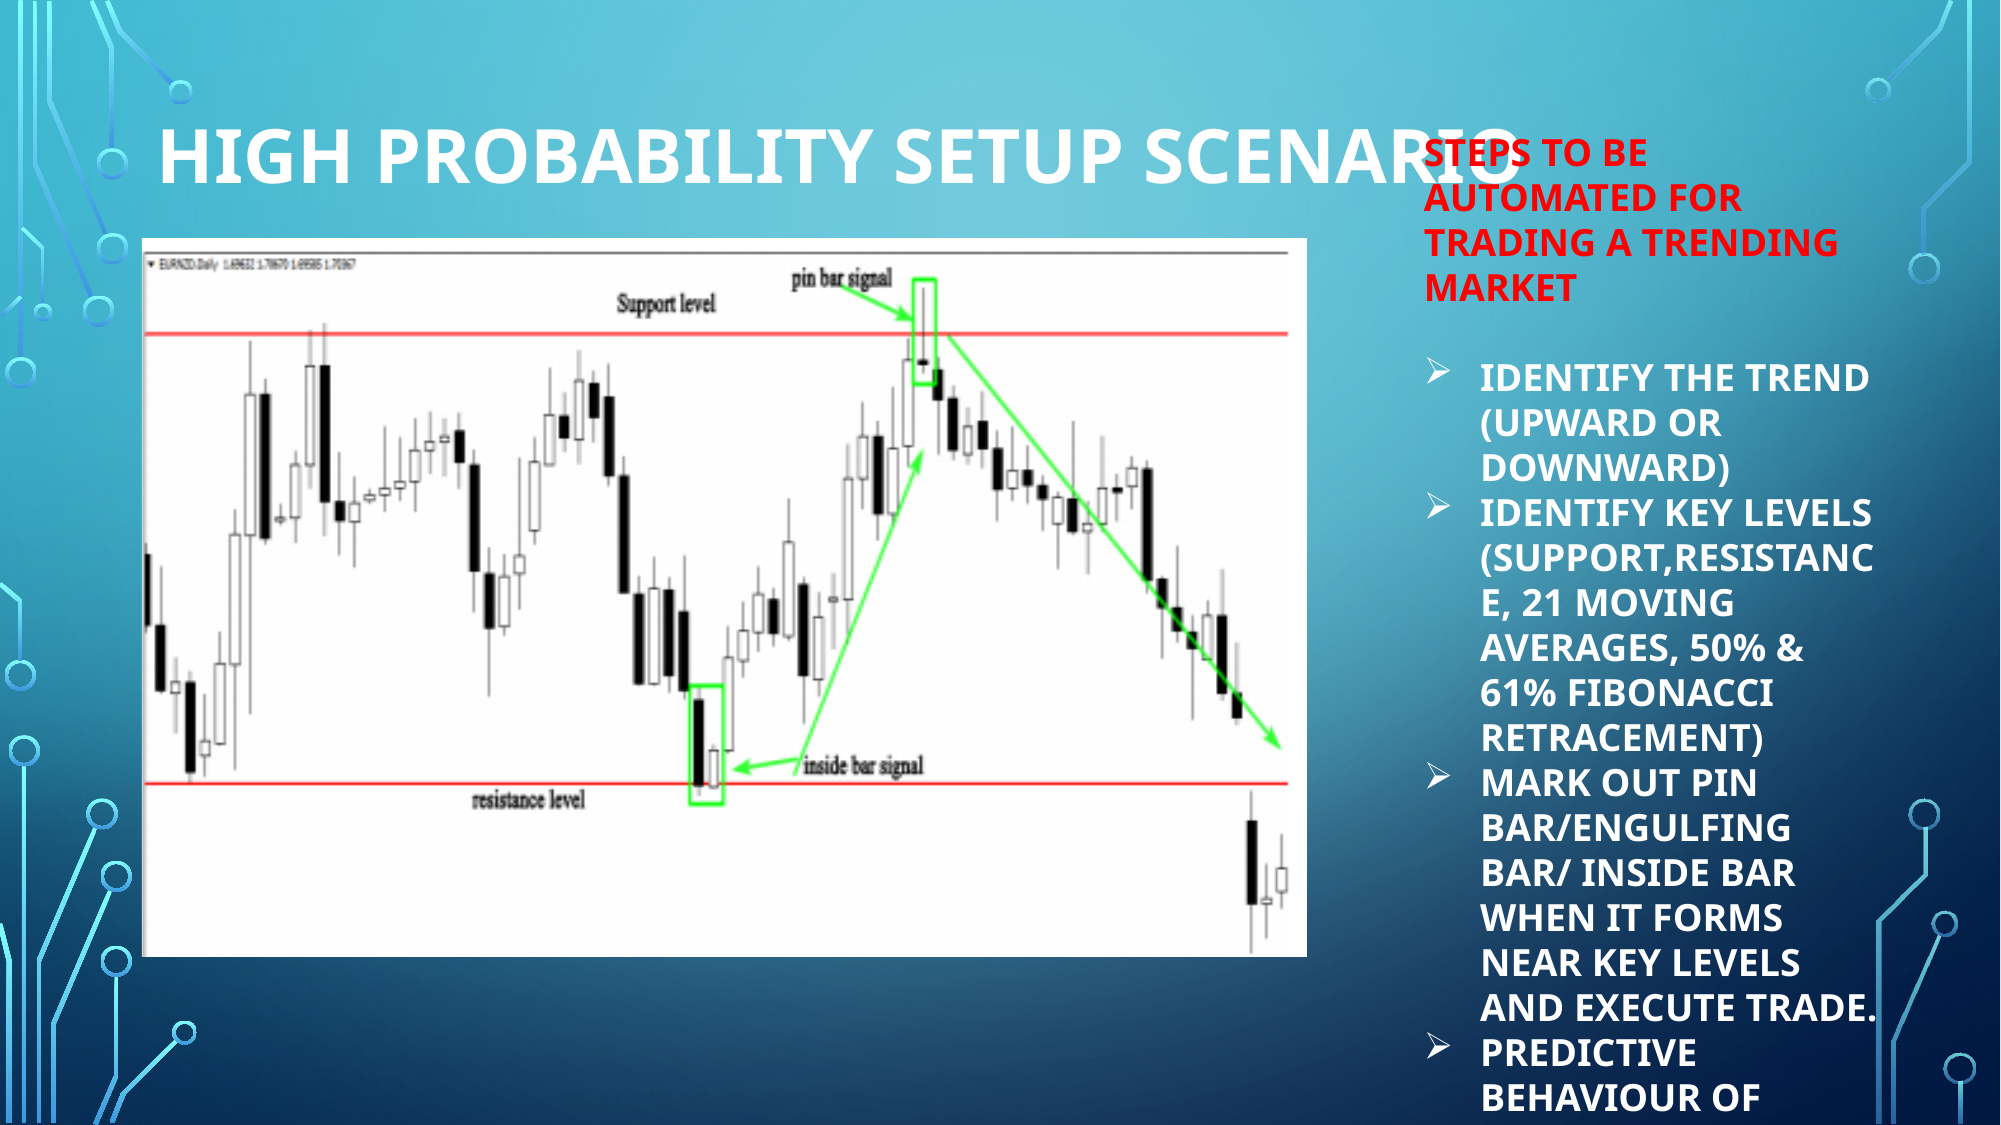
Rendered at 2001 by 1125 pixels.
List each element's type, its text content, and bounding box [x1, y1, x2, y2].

title HIGH PROBABILITY SETUP SCENARIO [141, 38, 1767, 281]
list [141, 238, 1308, 957]
text_box STEPS TO BE AUTOMATED FOR TRADING A TRENDING MARKET IDENTIFY THE TREND (UPWARD OR DOWNWARD) IDENTIFY KEY LEVELS (SUPPORT,RESISTANCE, 21 MOVING AVERAGES, 50% & 61% FIBONACCI RETRACEMENT) MARK OUT PIN BAR/ENGULFING BAR/ INSIDE BAR WHEN IT FORMS NEAR KEY LEVELS AND EXECUTE TRADE. PREDICTIVE BEHAVIOUR OF CHARTS IF THEY BREAK SUPPORT AND RESISTANCE [1409, 121, 1903, 1125]
